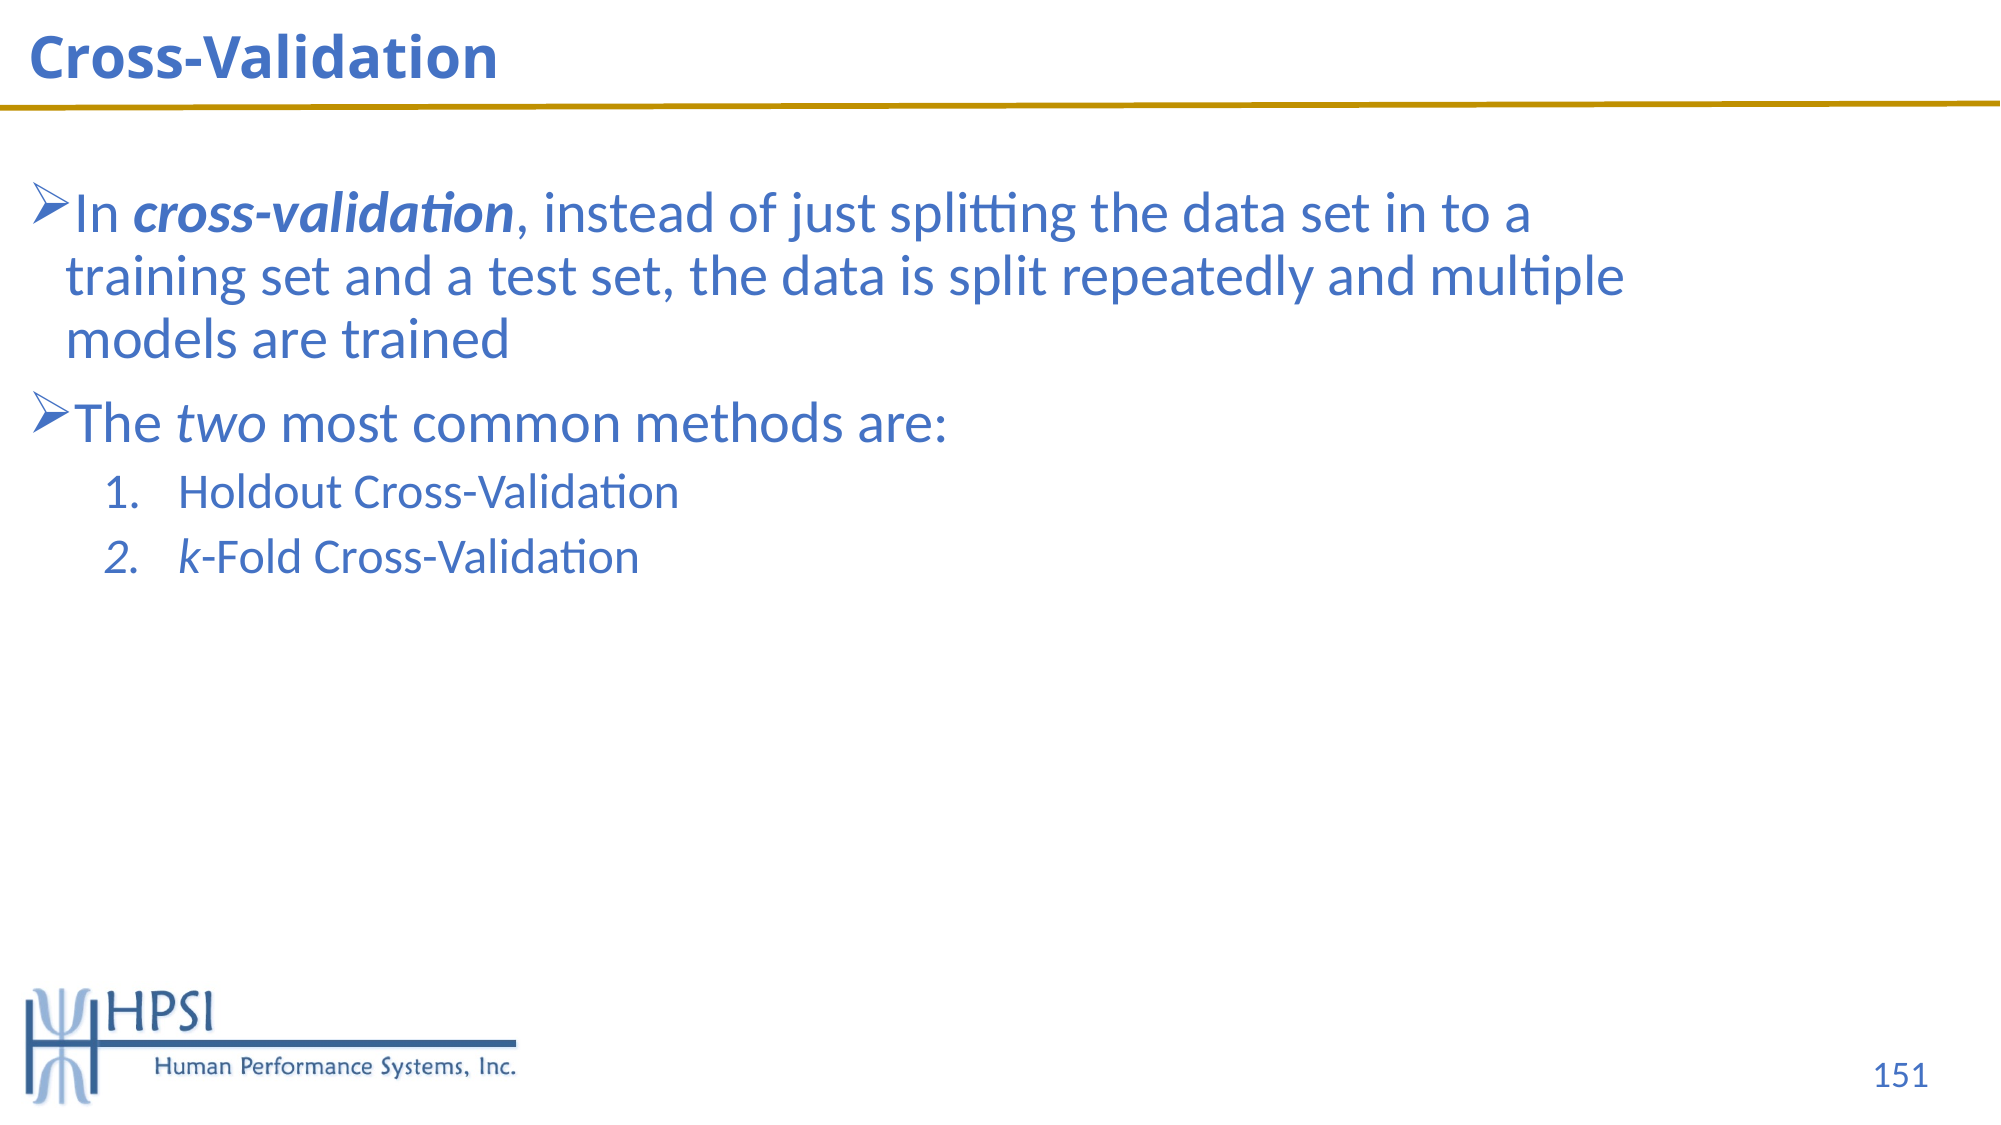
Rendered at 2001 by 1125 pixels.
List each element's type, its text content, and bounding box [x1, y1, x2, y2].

list In cross-validation, instead of just splitting the data set in to a training set and a test set, the data is split repeatedly and multiple models are trained The two most common methods are: Holdout Cross-Validation k-Fold Cross-Validation [13, 175, 1739, 889]
picture [21, 981, 524, 1108]
title Cross-Validation [13, 0, 1739, 120]
slide_number 151 [1493, 1042, 1944, 1103]
